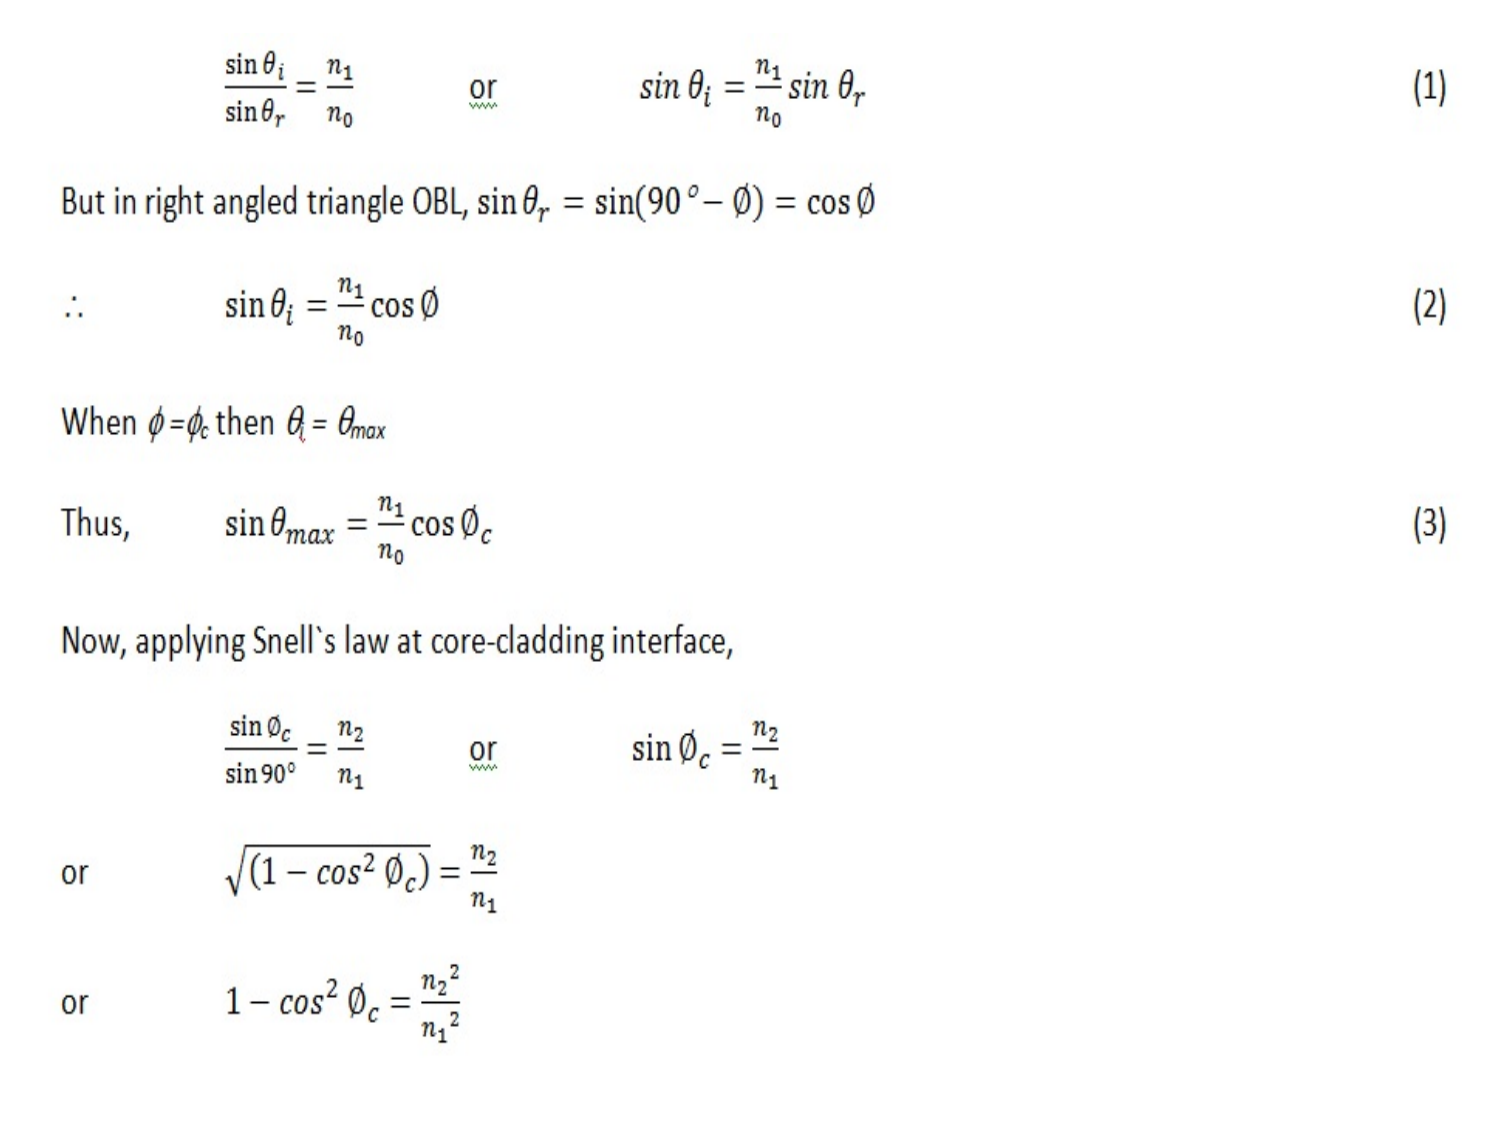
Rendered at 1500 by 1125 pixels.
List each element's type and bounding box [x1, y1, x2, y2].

picture [24, 33, 1476, 1069]
